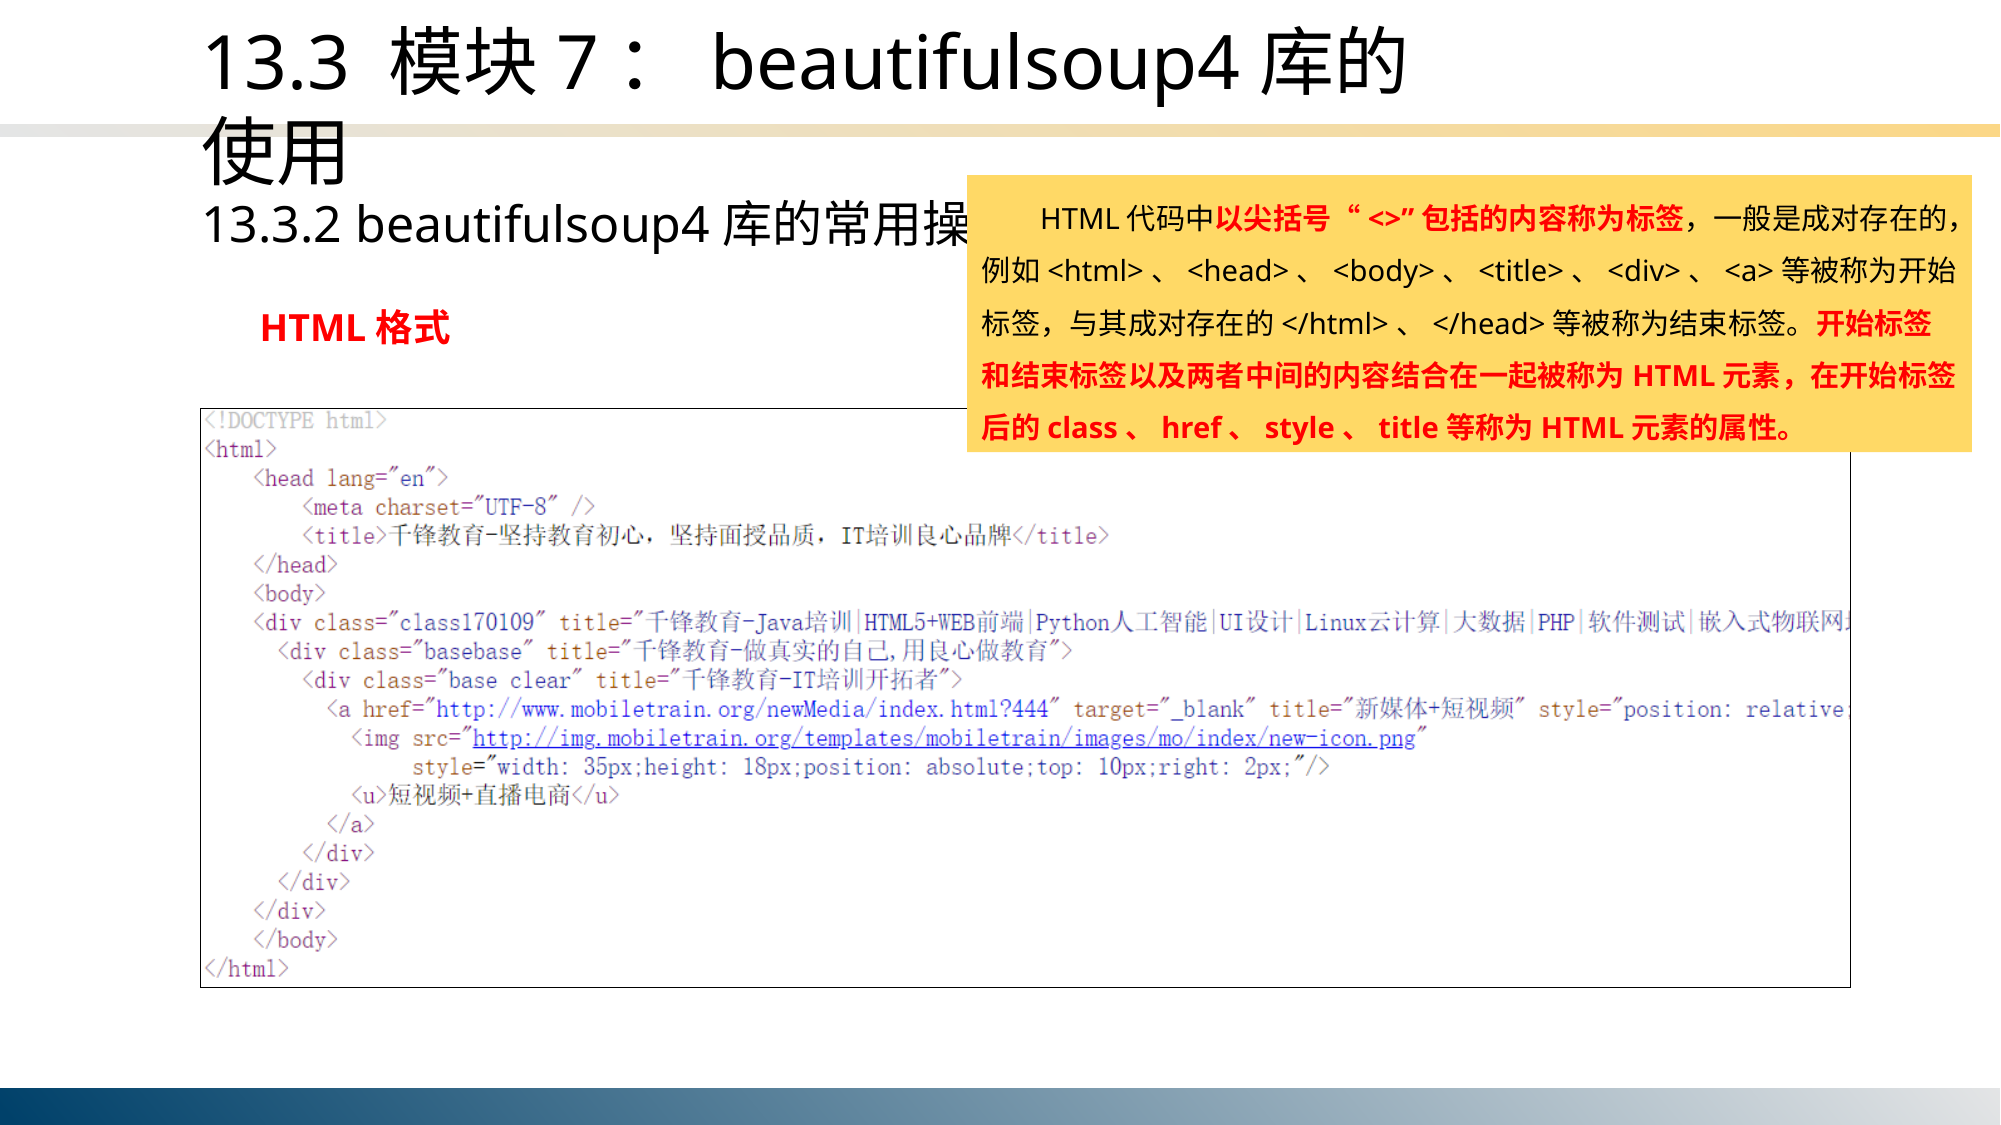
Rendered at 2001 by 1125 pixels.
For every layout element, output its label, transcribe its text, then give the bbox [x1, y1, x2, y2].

text_box 13.3.2 beautifulsoup4库的常用操作 [186, 184, 967, 260]
text_box HTML代码中以尖括号“<>”包括的内容称为标签，一般是成对存在的，例如<html>、<head>、<body>、<title>、<div>、<a>等被称为开始标签，与其成对存在的</html>、</head>等被称为结束标签。开始标签和结束标签以及两者中间的内容结合在一起被称为HTML元素，在开始标签后的class、href、style、title等称为HTML元素的属性。 [967, 175, 1972, 453]
picture [200, 408, 1851, 989]
text_box 13.3 模块7：beautifulsoup4库的使用 [186, 7, 1435, 184]
text_box HTML格式 [141, 273, 967, 356]
